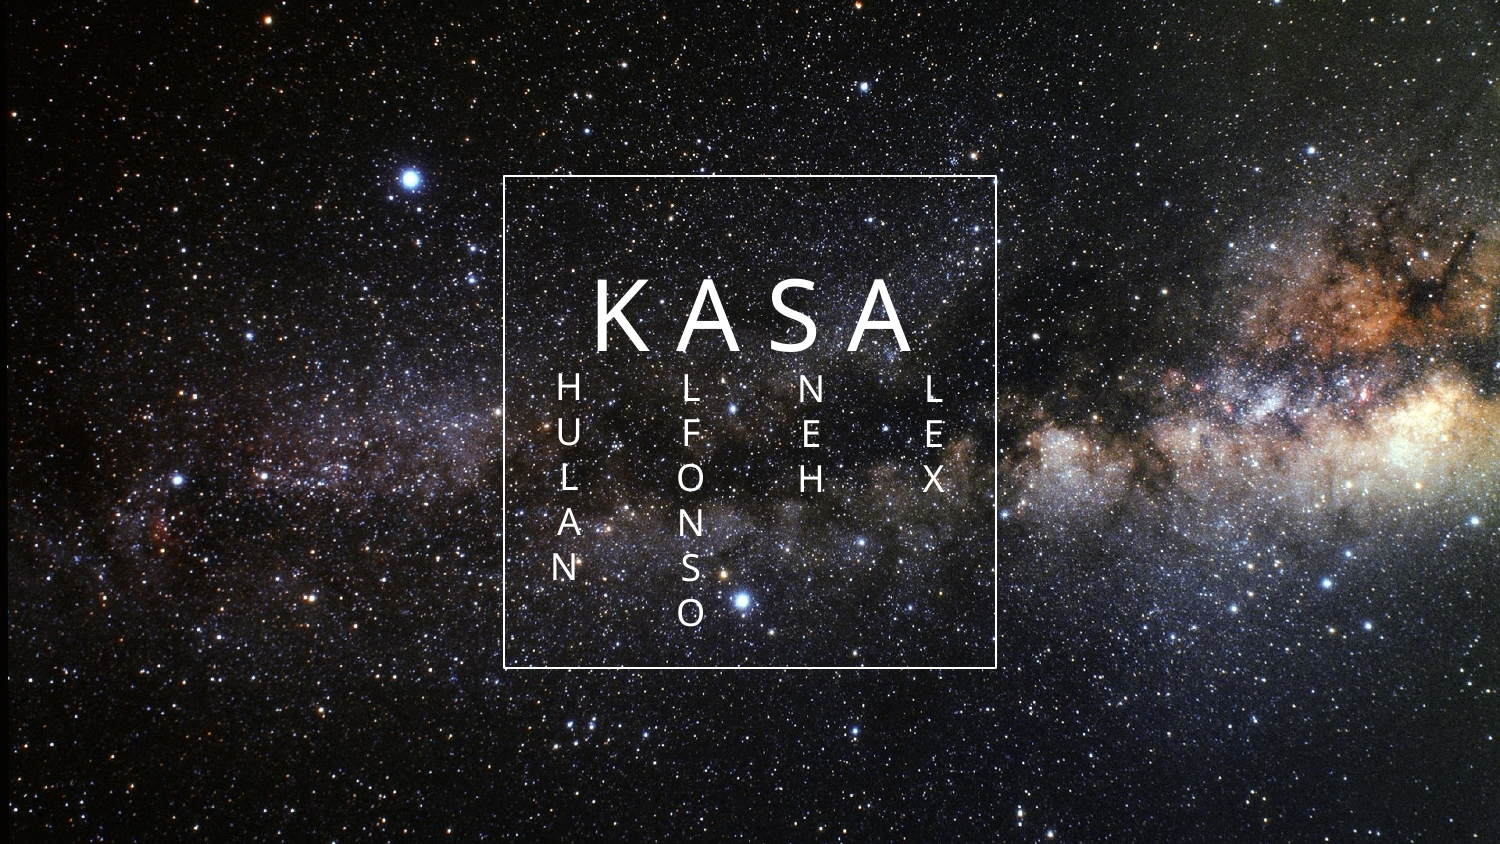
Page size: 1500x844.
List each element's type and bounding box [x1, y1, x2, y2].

text_box [38, 235, 1462, 628]
picture [0, 0, 1500, 844]
